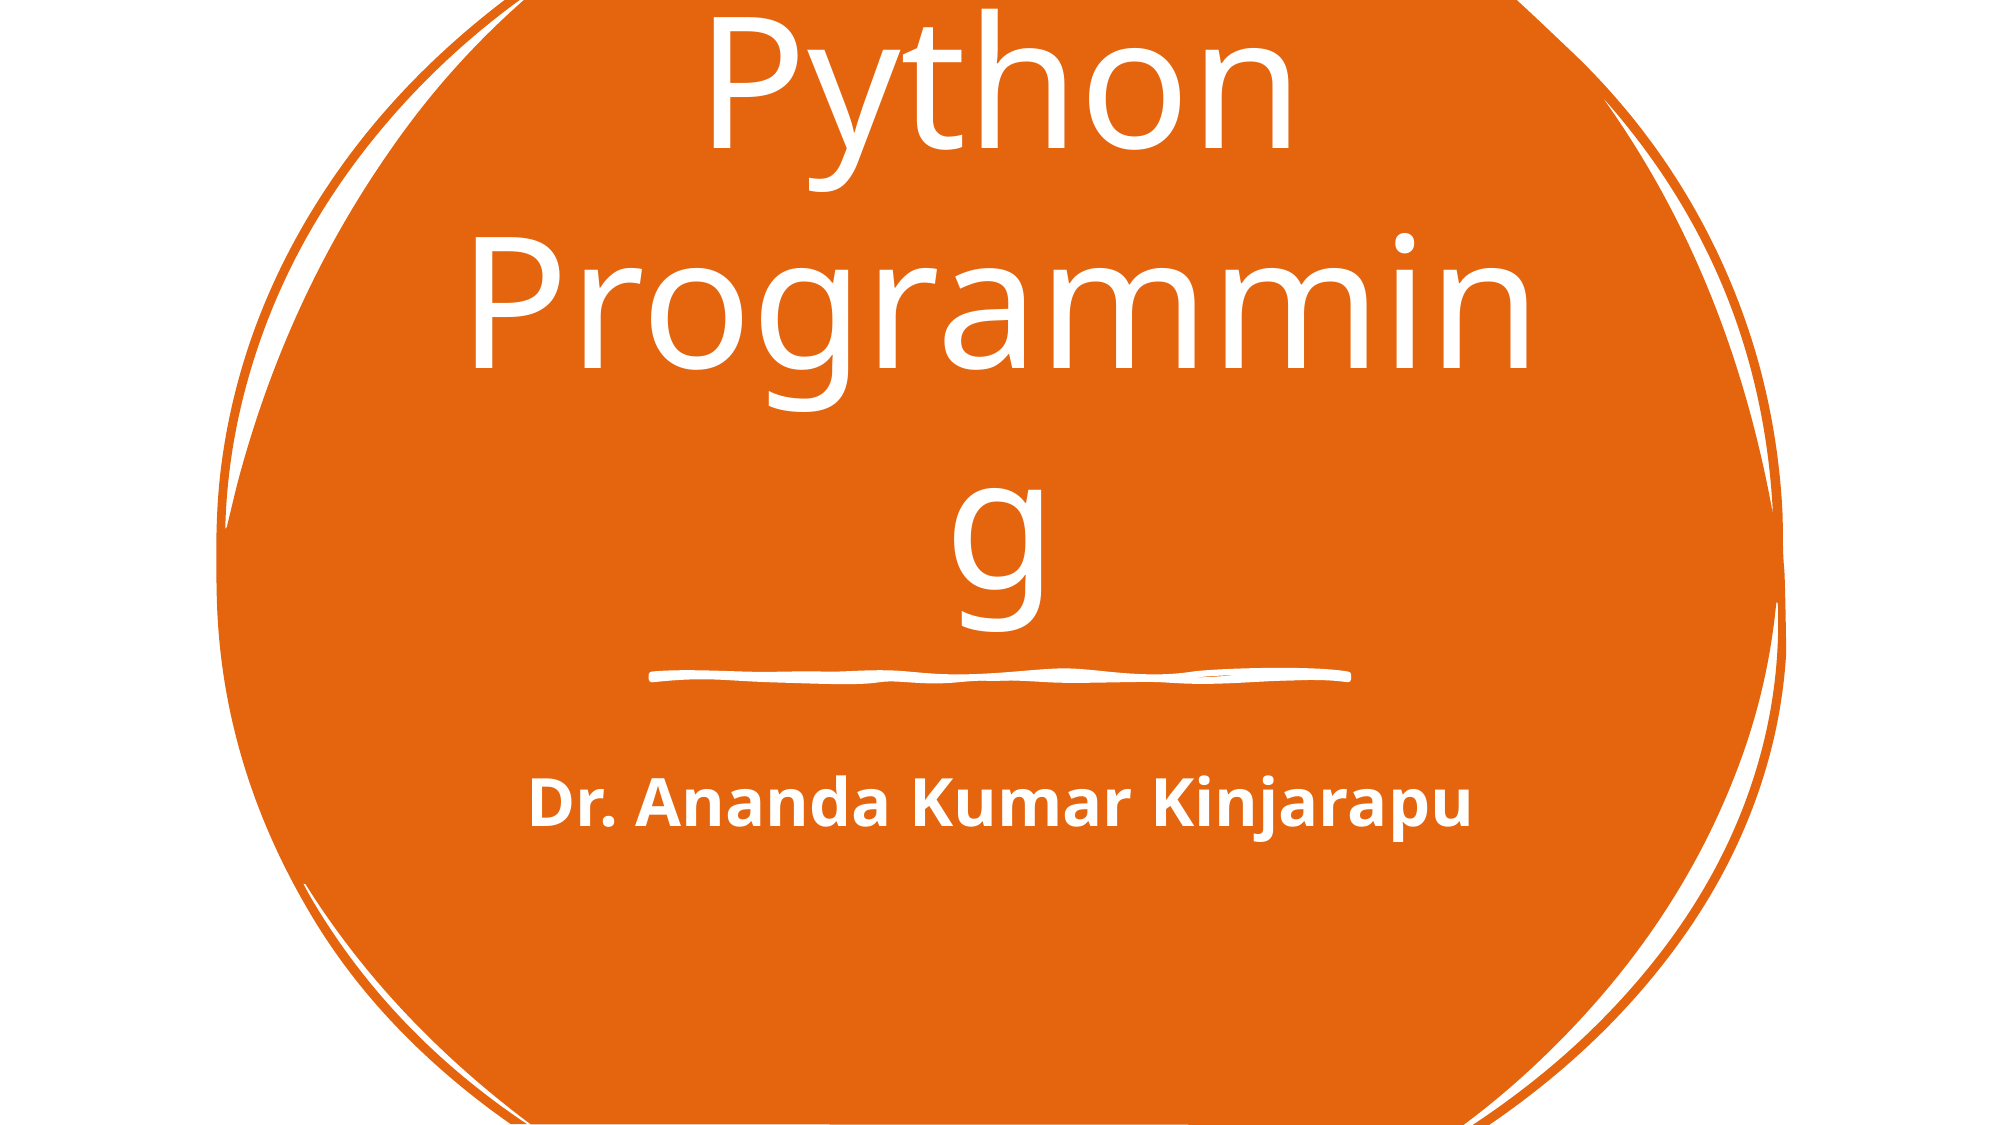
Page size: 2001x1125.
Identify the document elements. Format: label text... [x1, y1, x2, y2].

title Python Programming [420, 157, 1581, 633]
subtitle Dr. Ananda Kumar Kinjarapu [431, 743, 1569, 899]
